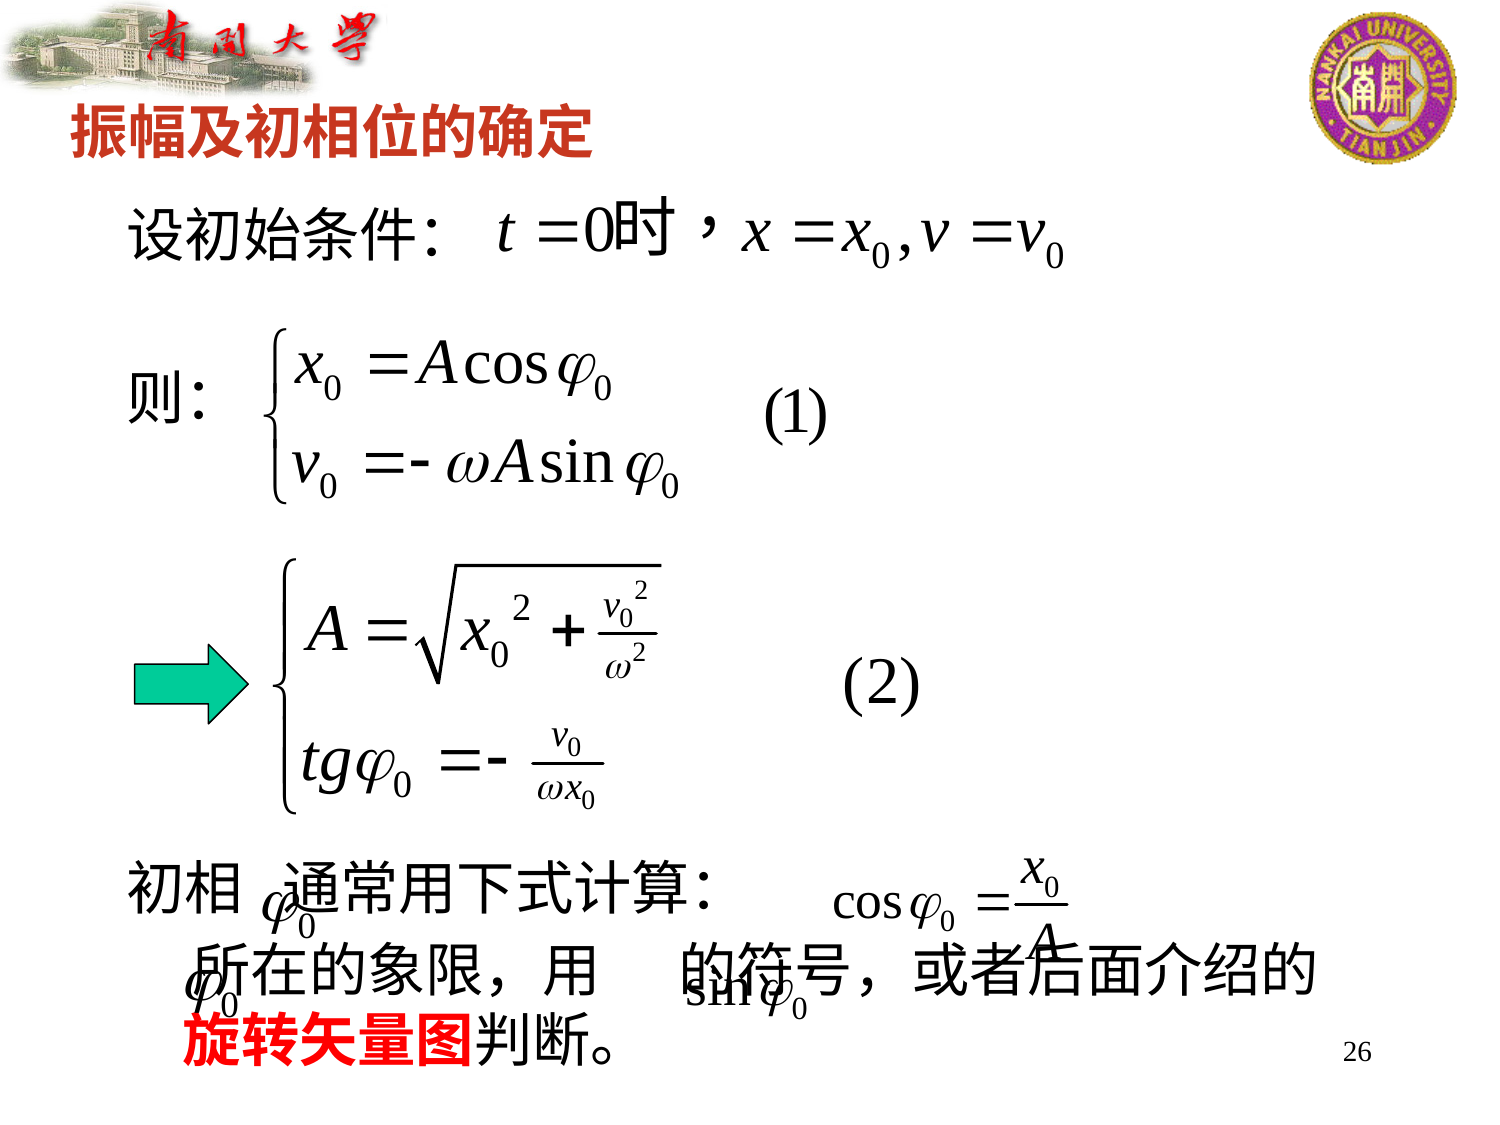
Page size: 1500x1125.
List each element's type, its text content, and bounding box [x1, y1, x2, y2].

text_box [175, 936, 251, 1034]
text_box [257, 541, 934, 832]
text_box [249, 314, 841, 520]
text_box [487, 185, 1076, 285]
picture [1262, 0, 1500, 178]
text_box [134, 644, 249, 724]
picture [0, 0, 388, 100]
slide_number 26 [1074, 1024, 1388, 1101]
text_box 振幅及初相位的确定 [55, 87, 610, 173]
list 设初始条件： 则： 初相 通常用下式计算： 所在的象限，用 的符号，或者后面介绍的旋转矢量图判断。 [111, 190, 1387, 1074]
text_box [678, 948, 820, 1034]
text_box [252, 857, 328, 955]
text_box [824, 833, 1079, 972]
